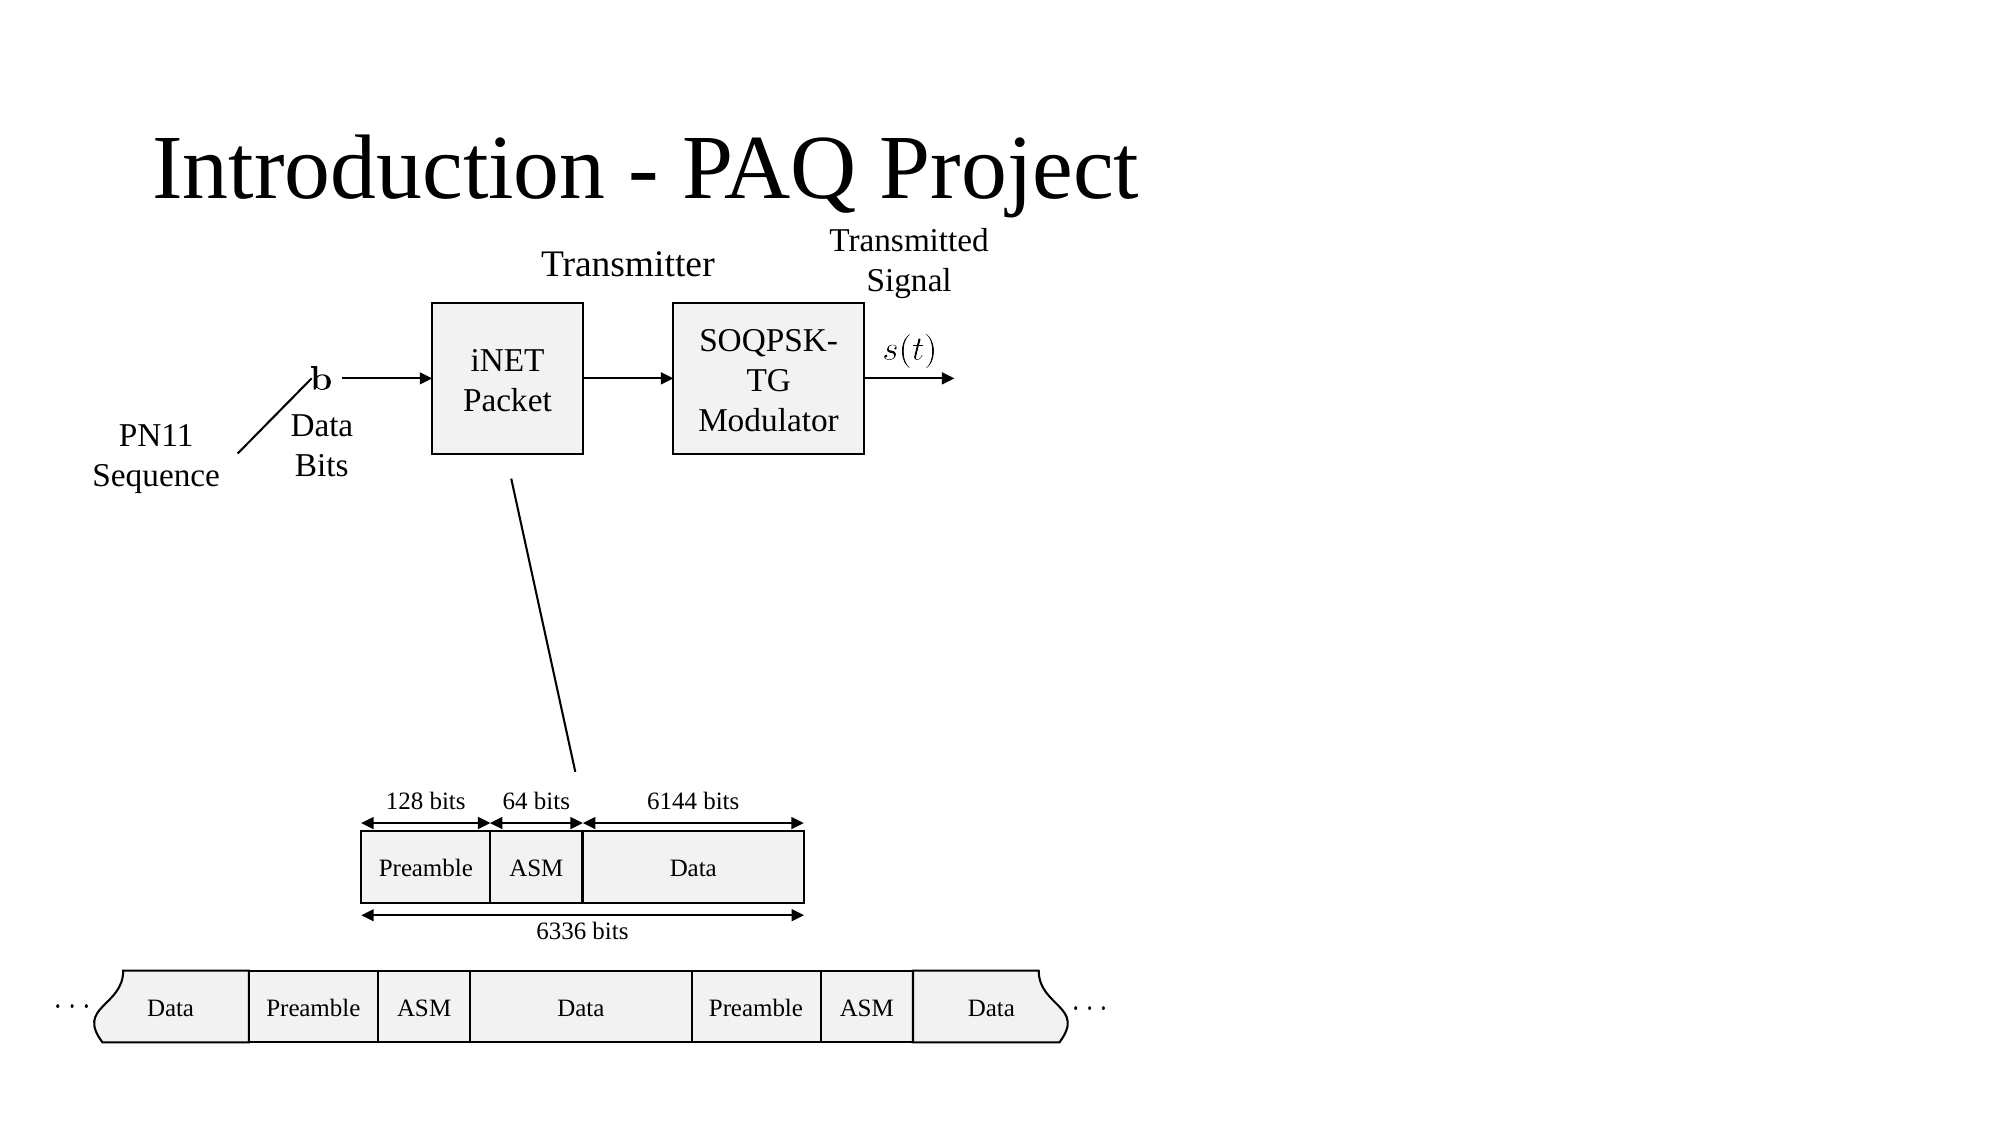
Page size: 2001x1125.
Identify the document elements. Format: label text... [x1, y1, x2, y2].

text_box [511, 478, 576, 772]
text_box iNET Packet [431, 302, 584, 455]
text_box Transmitted Signal [809, 210, 1010, 306]
text_box SOQPSK-TG Modulator [672, 302, 865, 455]
text_box Data Bits [251, 395, 392, 490]
text_box Transmitter [523, 231, 733, 292]
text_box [237, 378, 312, 455]
picture [311, 366, 331, 390]
title Introduction - PAQ Project [137, 59, 1863, 278]
text_box PN11 Sequence [74, 406, 238, 501]
picture [884, 334, 934, 368]
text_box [56, 776, 1106, 1043]
